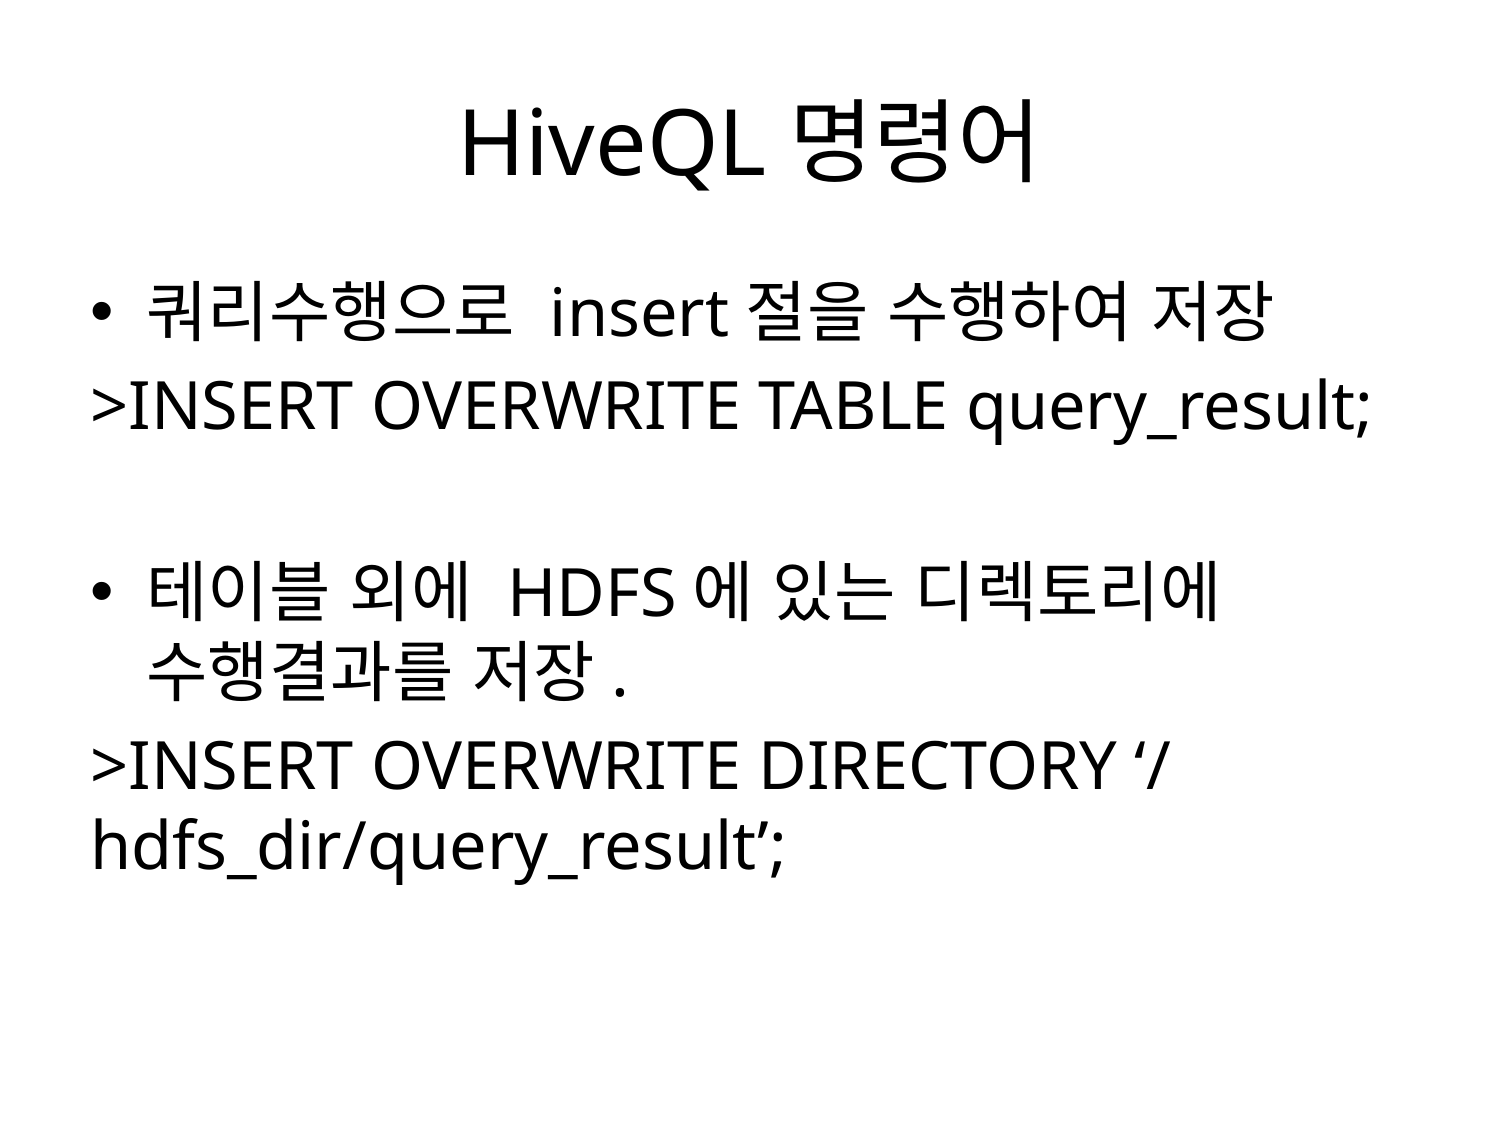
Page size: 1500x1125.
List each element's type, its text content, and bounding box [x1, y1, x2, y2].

title HiveQL명령어 [75, 45, 1425, 233]
list 쿼리수행으로 insert절을 수행하여 저장 >INSERT OVERWRITE TABLE query_result; 테이블 외에 HDFS에 있는 디렉토리에 수행결과를 저장. >INSERT OVERWRITE DIRECTORY ‘/hdfs_dir/query_result’; [75, 262, 1425, 1005]
